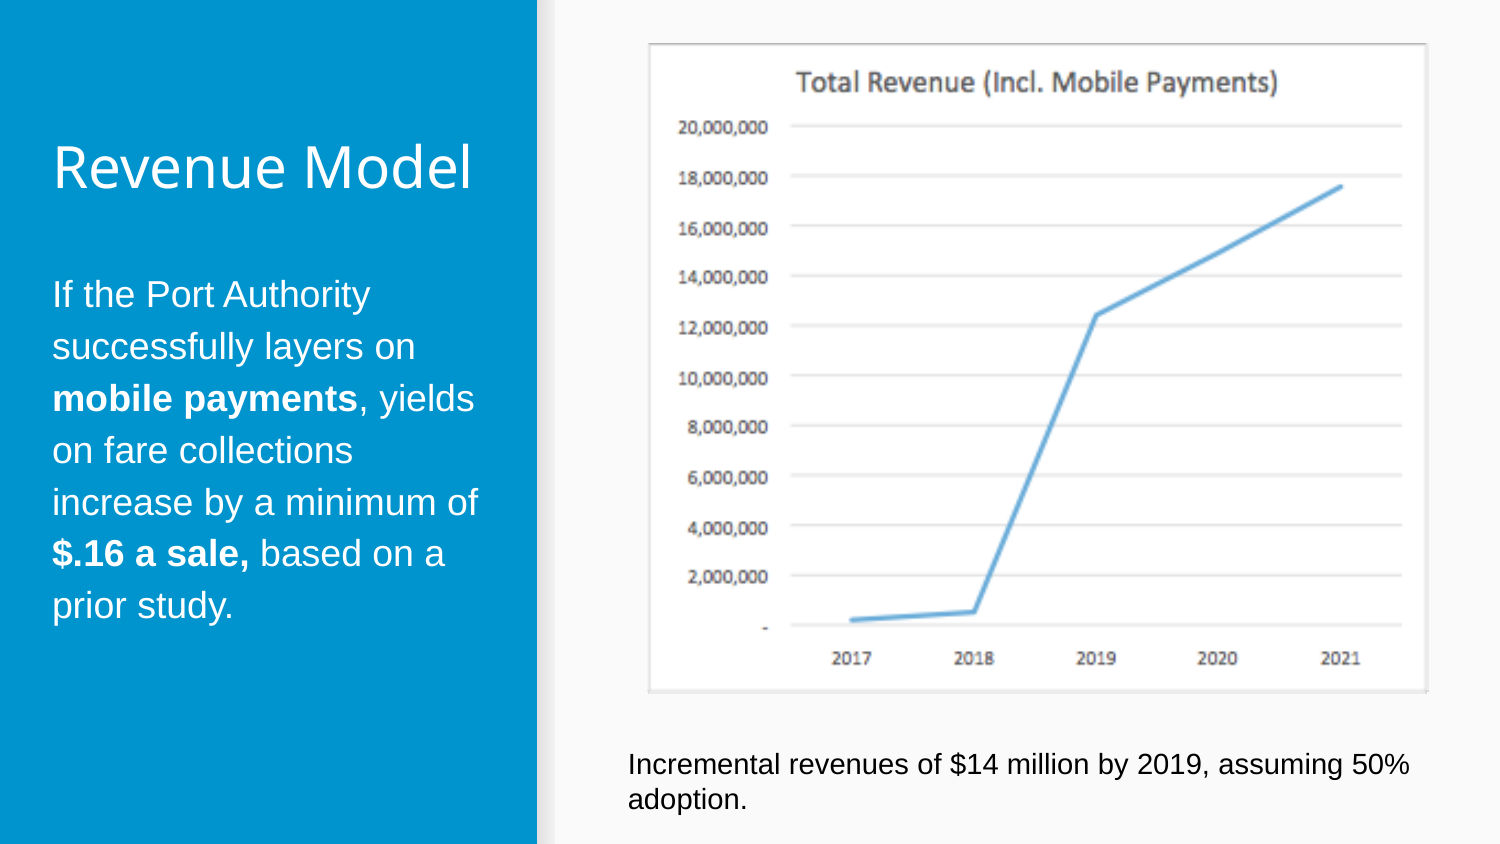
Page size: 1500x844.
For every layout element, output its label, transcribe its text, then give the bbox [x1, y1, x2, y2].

text_box Incremental revenues of $14 million by 2019, assuming 50% adoption. [612, 730, 1477, 821]
title Revenue Model [37, 58, 498, 216]
list If the Port Authority successfully layers on mobile payments, yields on fare collections increase by a minimum of $.16 a sale, based on a prior study. [37, 248, 498, 768]
picture [646, 41, 1429, 694]
